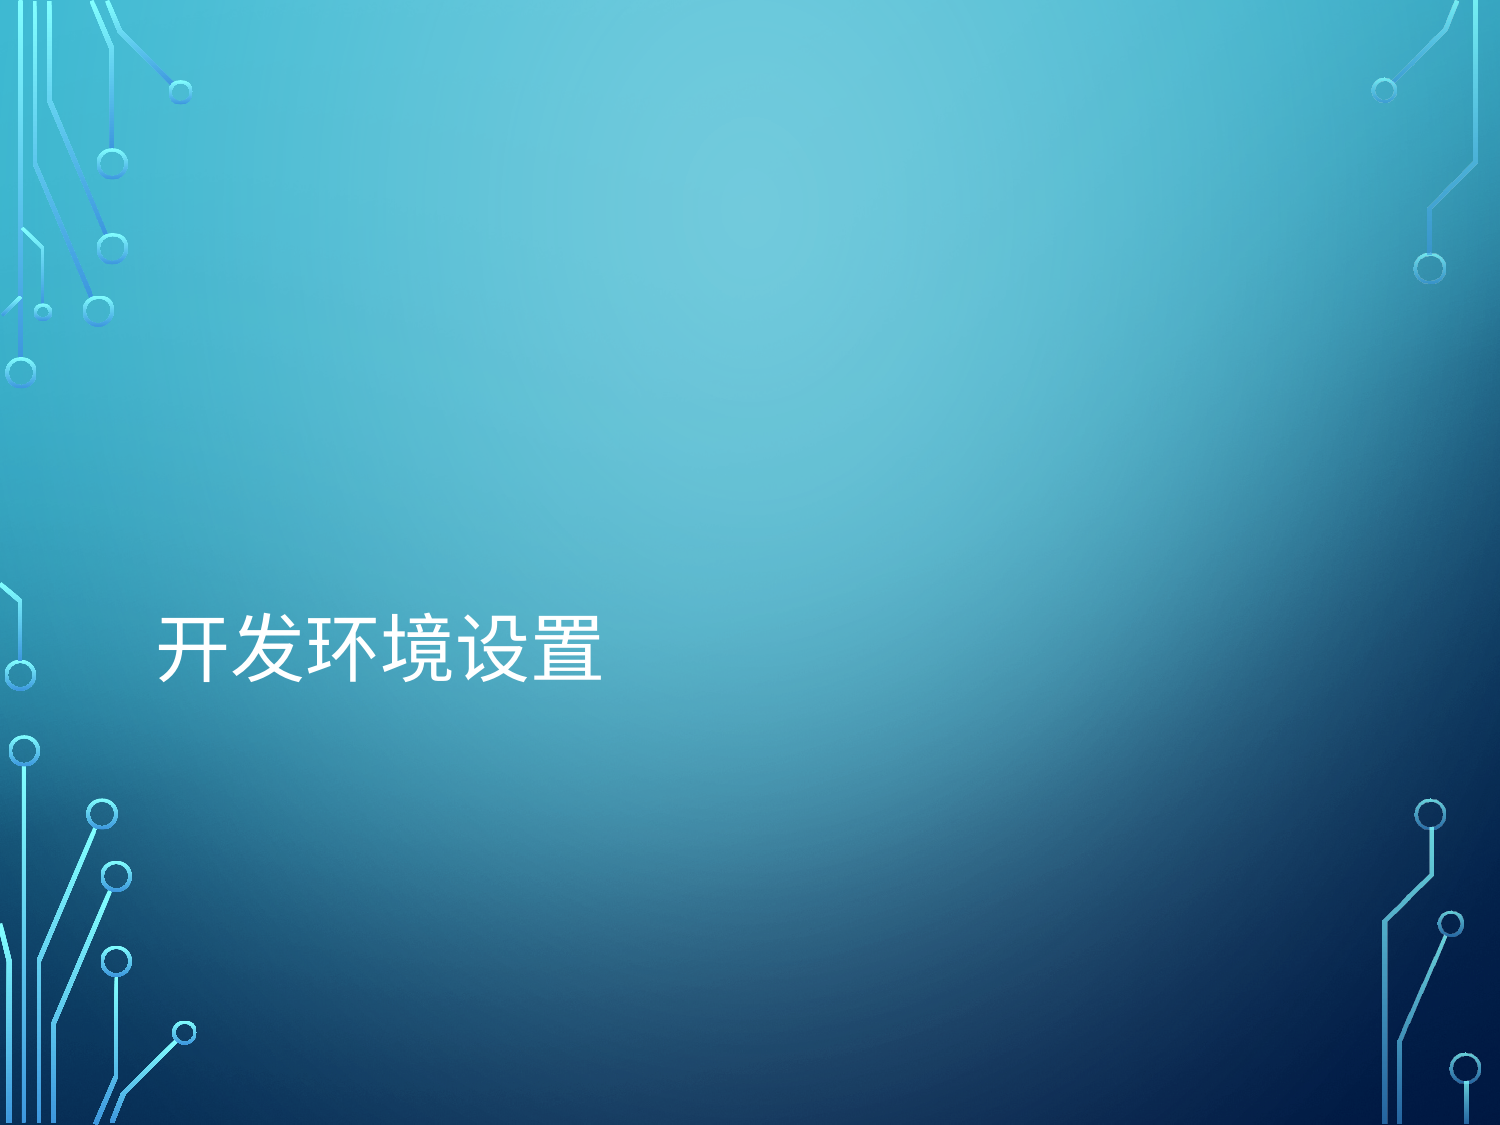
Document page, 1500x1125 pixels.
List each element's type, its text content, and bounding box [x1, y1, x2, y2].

title 开发环境设置 [140, 232, 1360, 701]
